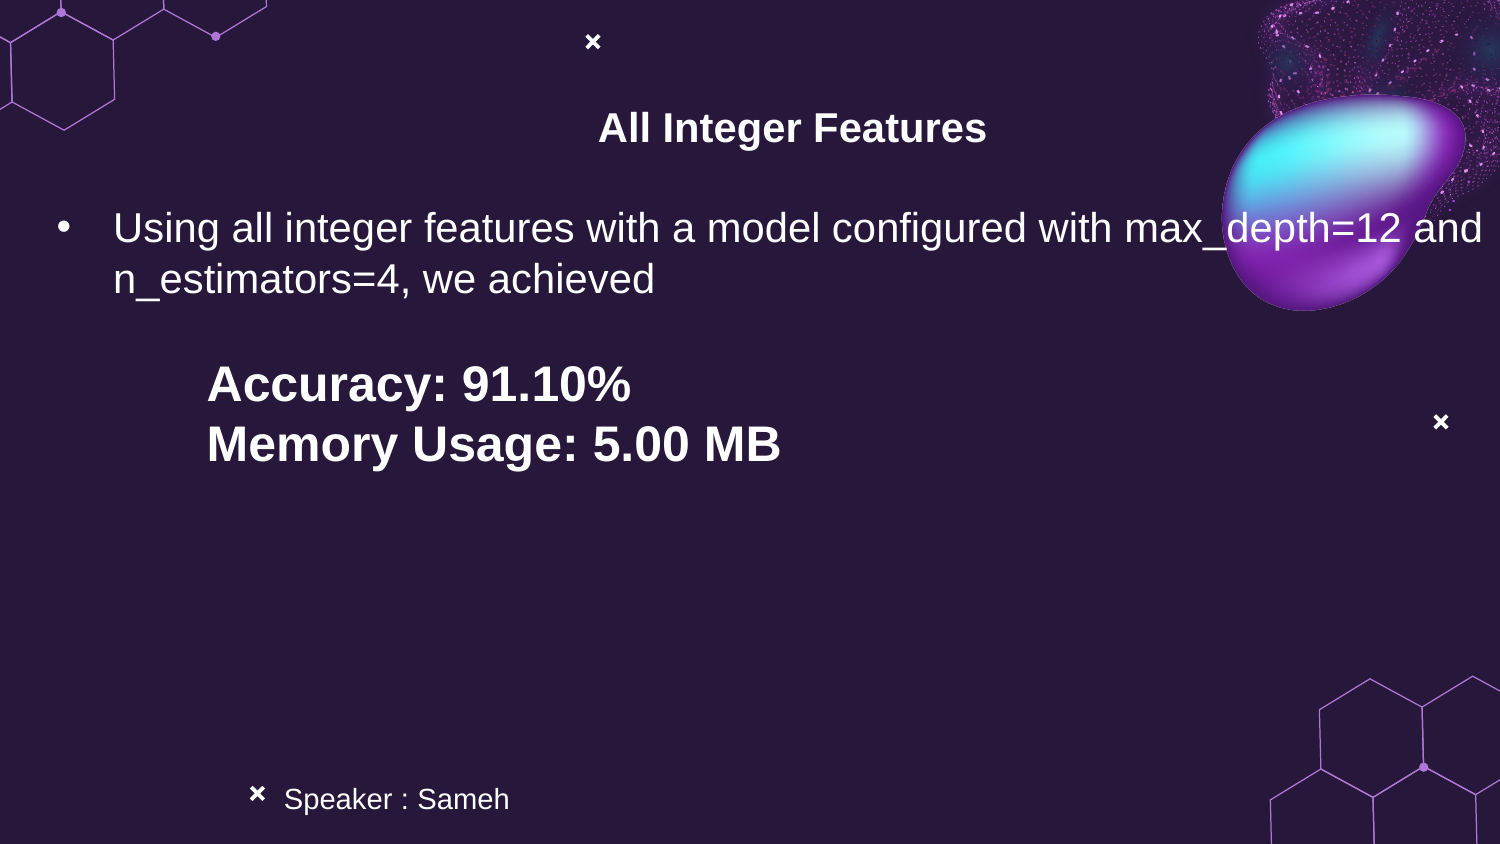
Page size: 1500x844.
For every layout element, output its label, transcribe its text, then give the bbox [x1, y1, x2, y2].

text_box All Integer Features Using all integer features with a model configured with max_depth=12 and n_estimators=4, we achieved Accuracy: 91.10% Memory Usage: 5.00 MB [41, 93, 1500, 529]
text_box Speaker : Sameh [269, 772, 670, 823]
picture [1191, 0, 1500, 93]
